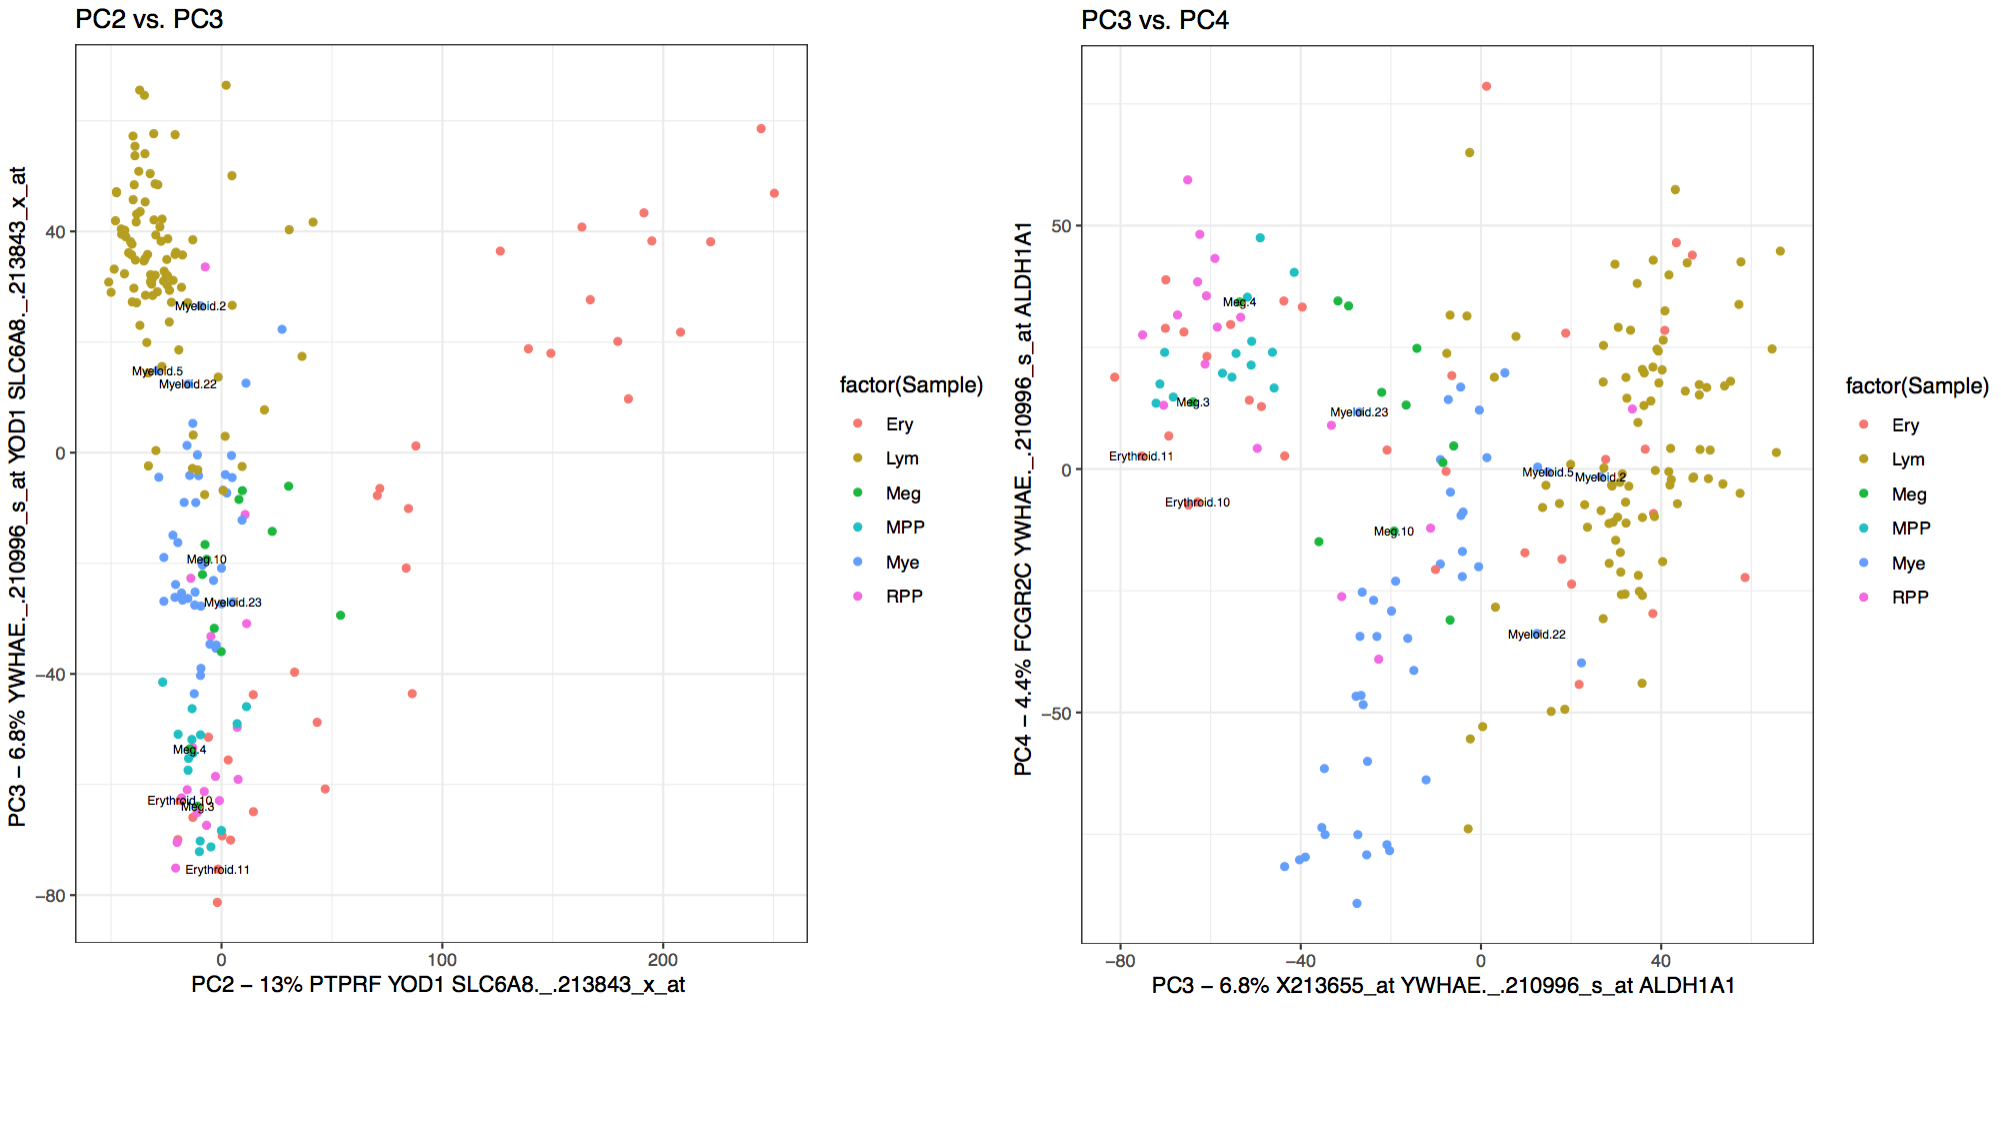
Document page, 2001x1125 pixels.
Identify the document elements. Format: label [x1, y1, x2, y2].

picture [1008, 0, 2000, 1006]
picture [0, 0, 1004, 1006]
